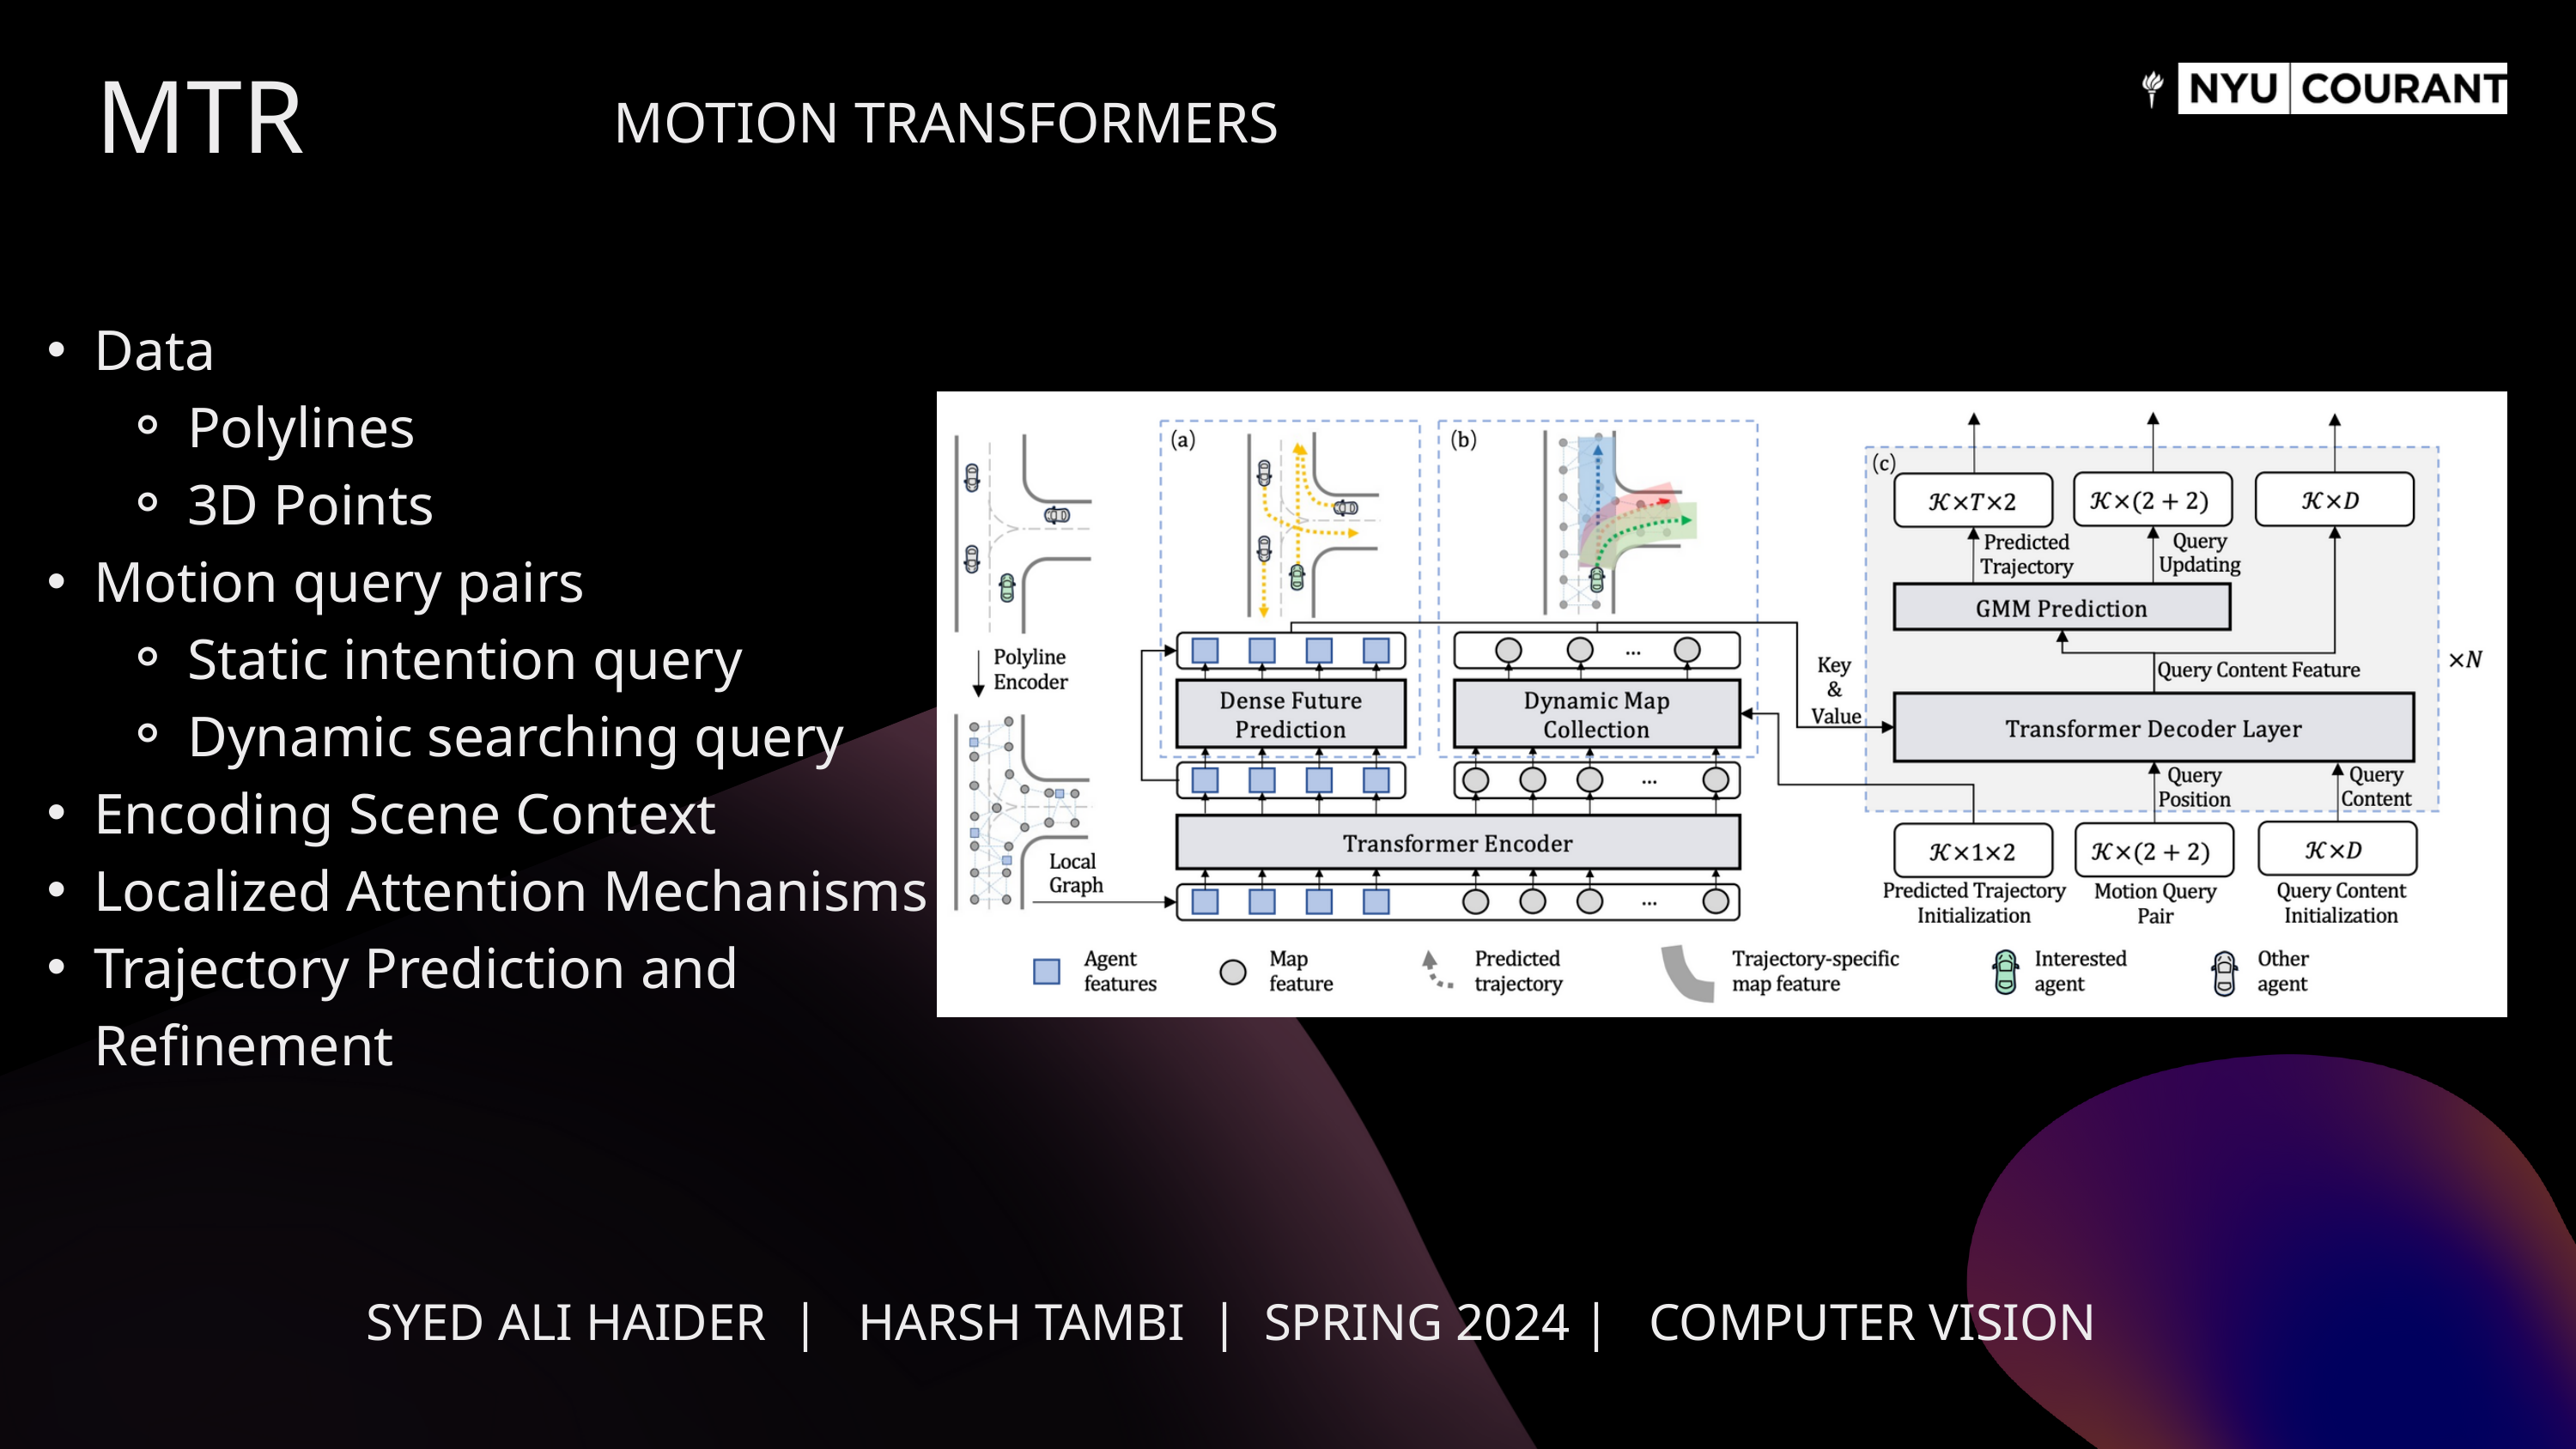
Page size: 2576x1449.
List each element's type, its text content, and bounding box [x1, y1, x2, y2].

text_box [0, 1017, 1674, 1449]
text_box MTR [95, 52, 456, 173]
text_box Data Polylines 3D Points Motion query pairs Static intention query Dynamic searching query Encoding Scene Context Localized Attention Mechanisms Trajectory Prediction and Refinement [0, 304, 938, 1077]
text_box SYED ALI HAIDER | HARSH TAMBI | SPRING 2024 | COMPUTER VISION [366, 1280, 2129, 1350]
text_box [1966, 1054, 2576, 1449]
text_box [938, 391, 2507, 1017]
text_box MOTION TRANSFORMERS [613, 87, 1880, 155]
text_box [2128, 63, 2507, 114]
